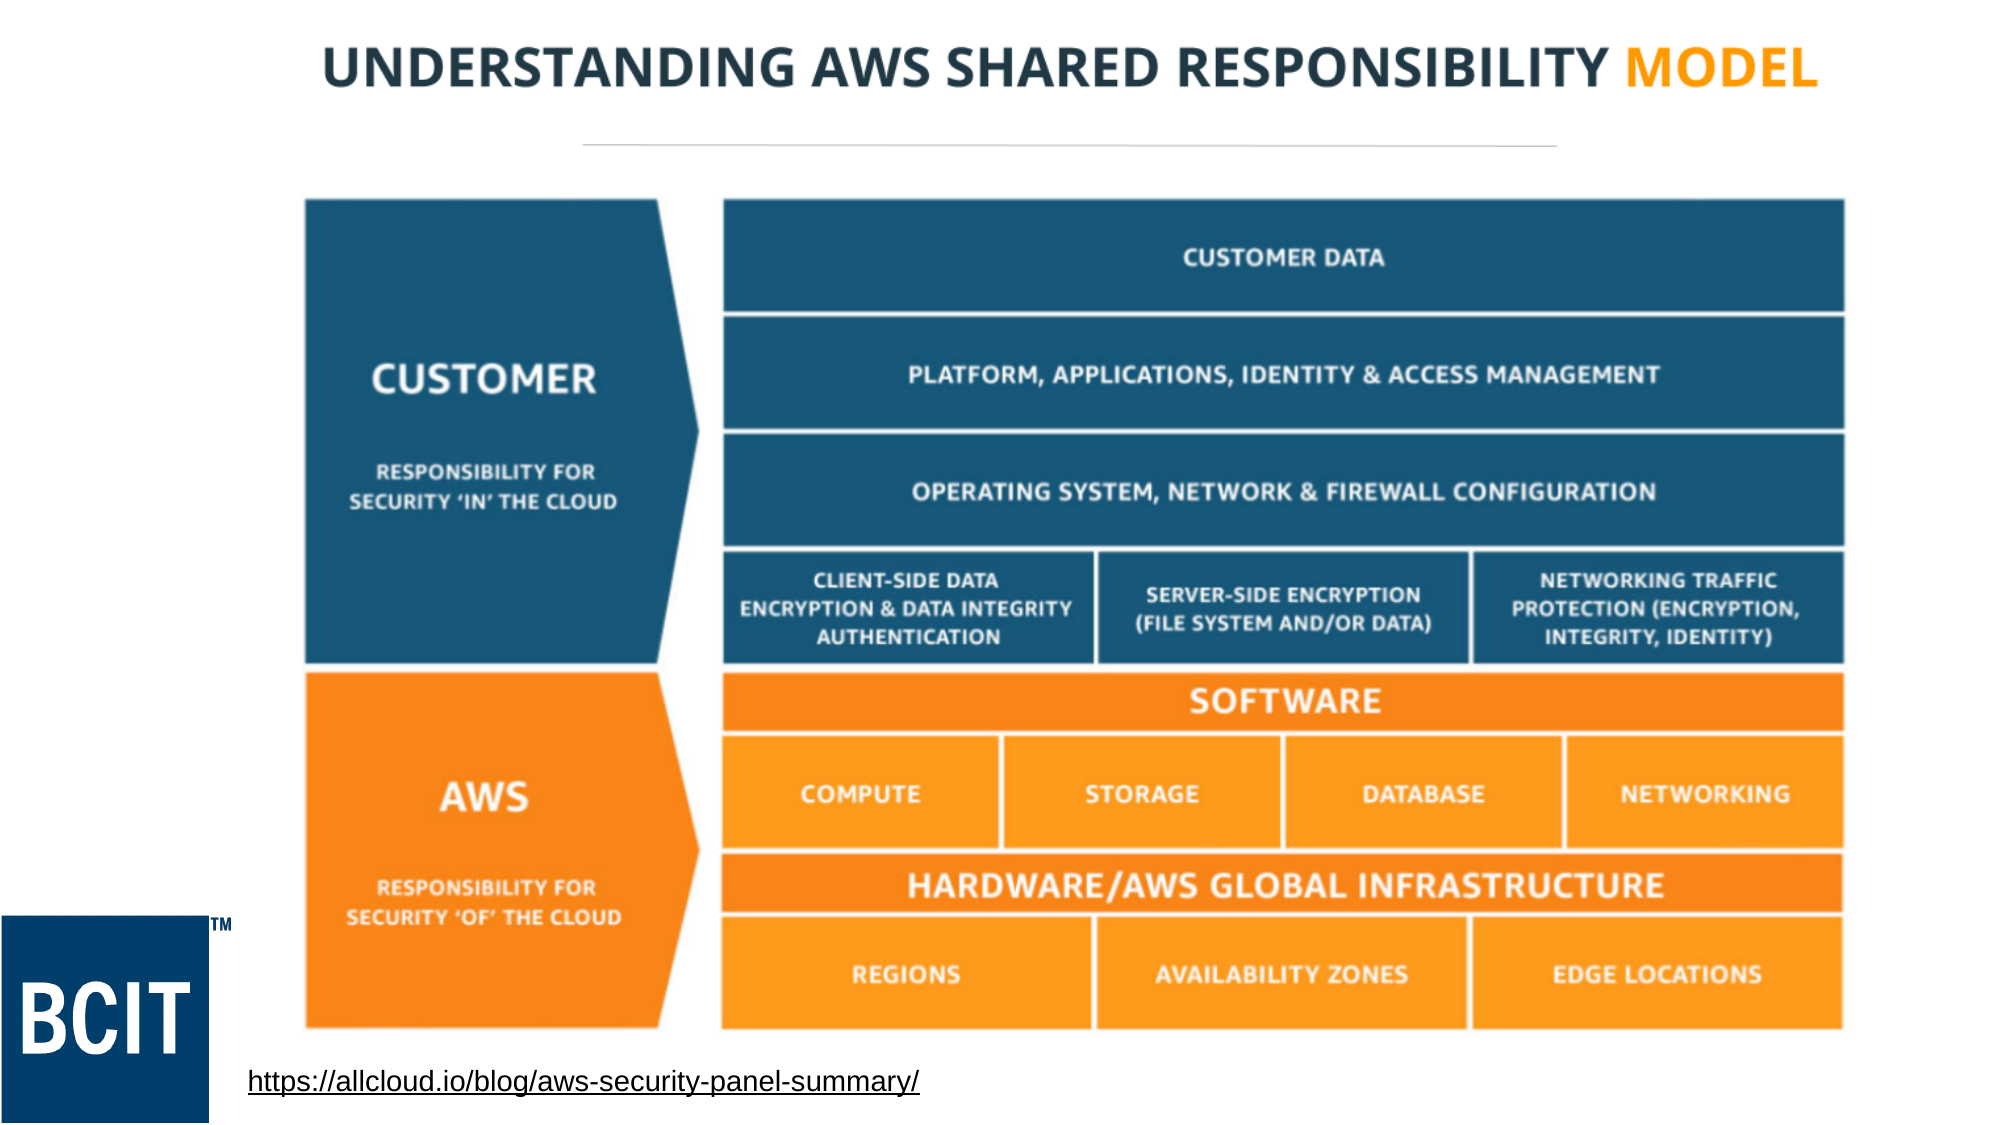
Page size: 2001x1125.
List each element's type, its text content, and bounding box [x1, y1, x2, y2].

picture [0, 913, 233, 1125]
text_box https://allcloud.io/blog/aws-security-panel-summary/ [237, 1055, 945, 1105]
picture [301, 38, 1856, 1046]
